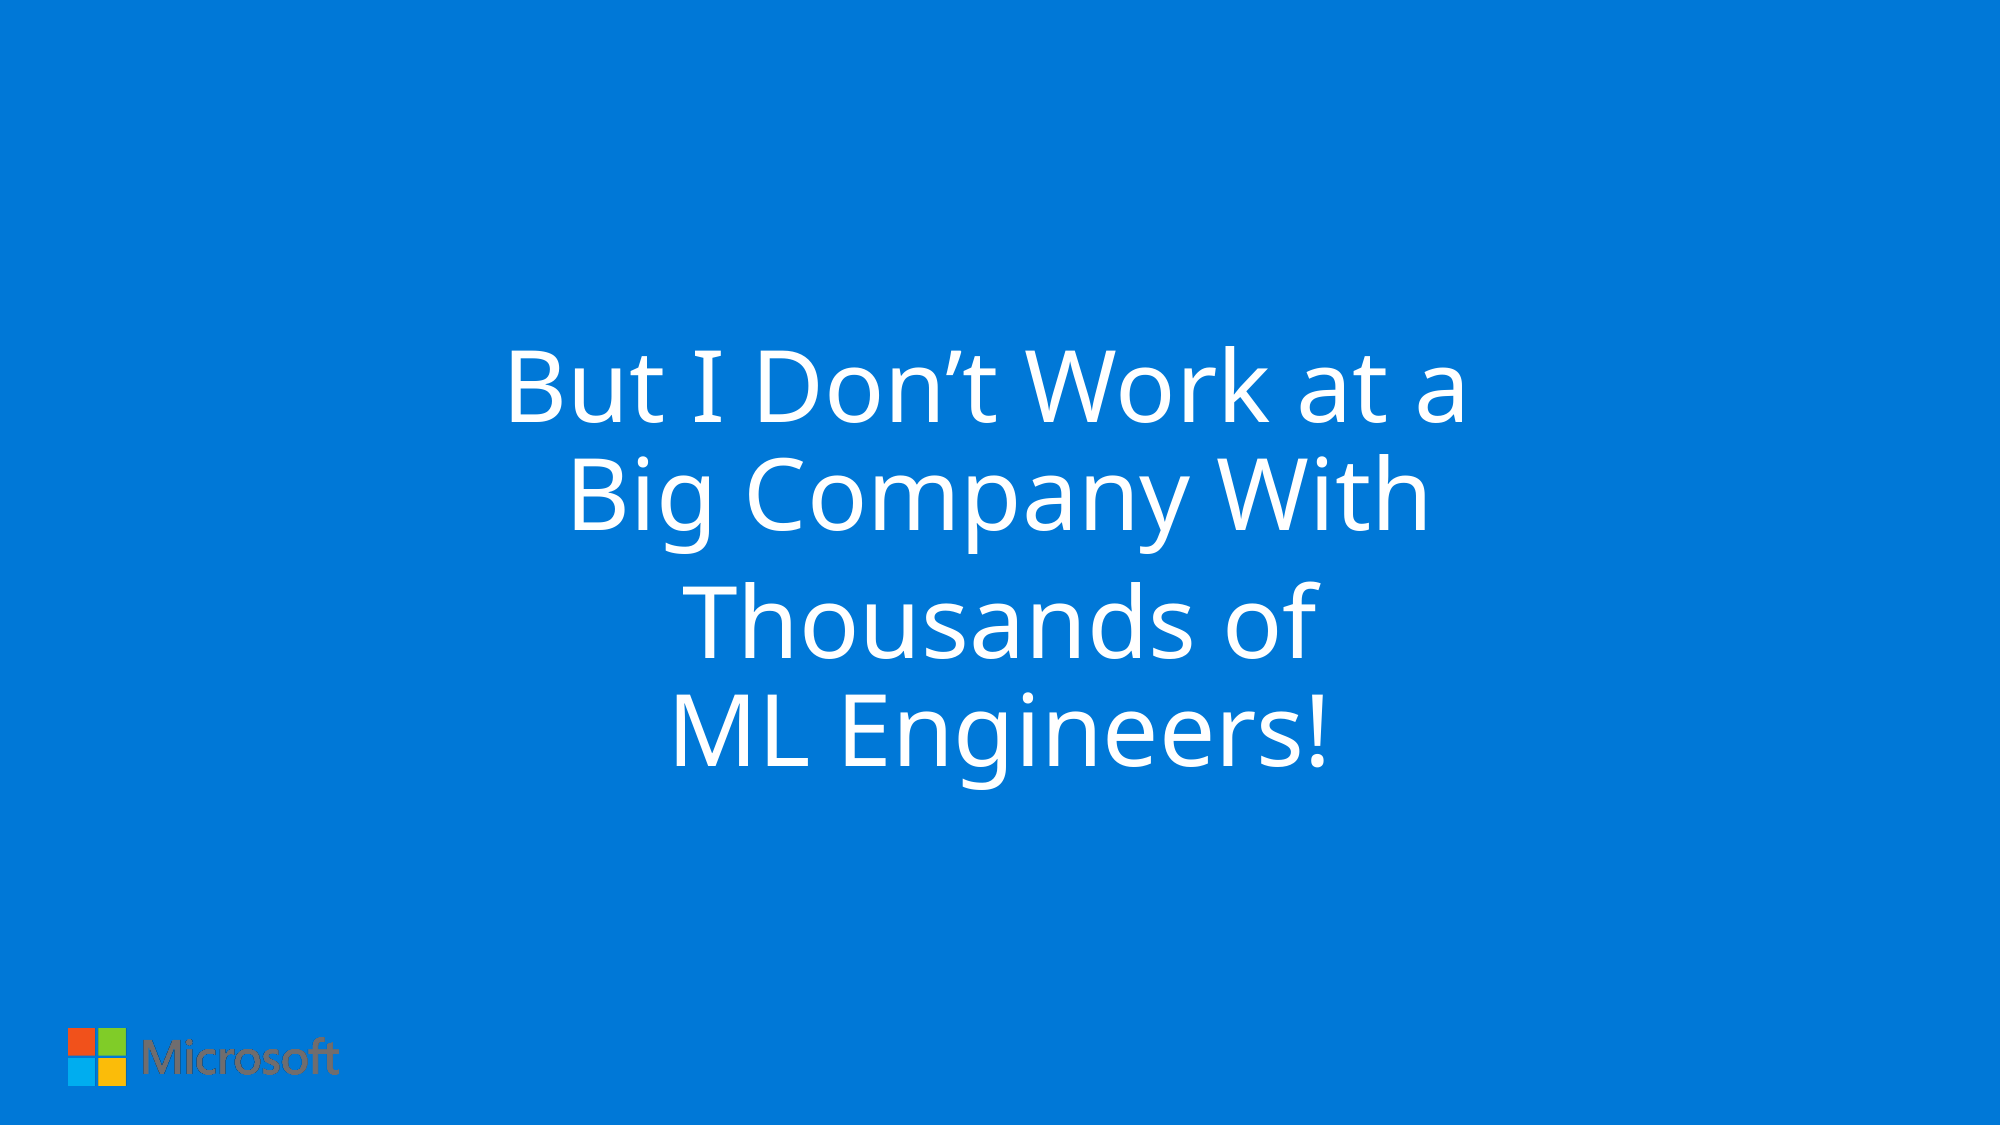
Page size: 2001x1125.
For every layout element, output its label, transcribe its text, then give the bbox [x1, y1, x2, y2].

picture [68, 1028, 339, 1086]
list But I Don’t Work at a Big Company With Thousands of ML Engineers! [133, 444, 1867, 681]
